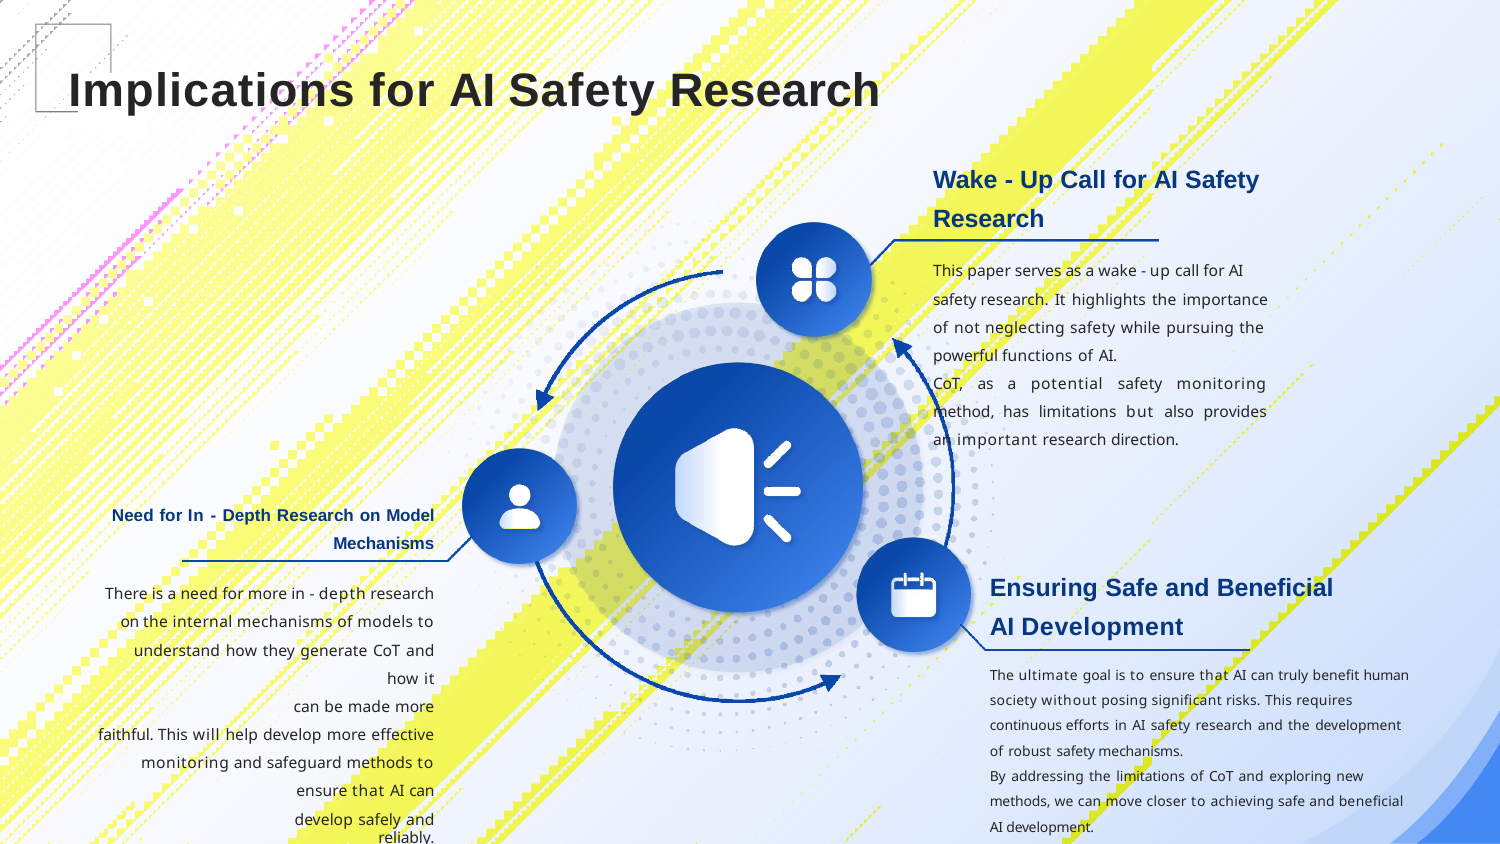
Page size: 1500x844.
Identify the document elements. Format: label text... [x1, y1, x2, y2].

picture [436, 776, 1299, 844]
picture [0, 0, 1500, 844]
text_box The ultimate goal is to ensure that AI can truly benefit human society without posing significant risks. This requires continuous efforts in AI safety research and the development of robust safety mechanisms. By addressing the limitations of CoT and exploring new methods, we can move closer to achieving safe and beneficial AI development. [988, 655, 1294, 836]
text_box Need for In - Depth Research on Model Mechanisms [101, 496, 177, 553]
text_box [609, 357, 873, 622]
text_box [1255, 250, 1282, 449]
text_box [1299, 647, 1500, 844]
text_box Ensuring Safe and Beneficial AI Development [1255, 561, 1342, 641]
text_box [182, 189, 1250, 776]
text_box Wake - Up Call for AI Safety Research [996, 153, 1267, 233]
title Implications for AI Safety Research [66, 58, 996, 201]
text_box There is a need for more in - depth research on the internal mechanisms of models to understand how they generate CoT and how it can be made more faithful. This will help develop more effective monitoring and safeguard methods to ensure that AI can develop safely and reliably. [84, 573, 436, 844]
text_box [35, 23, 147, 130]
